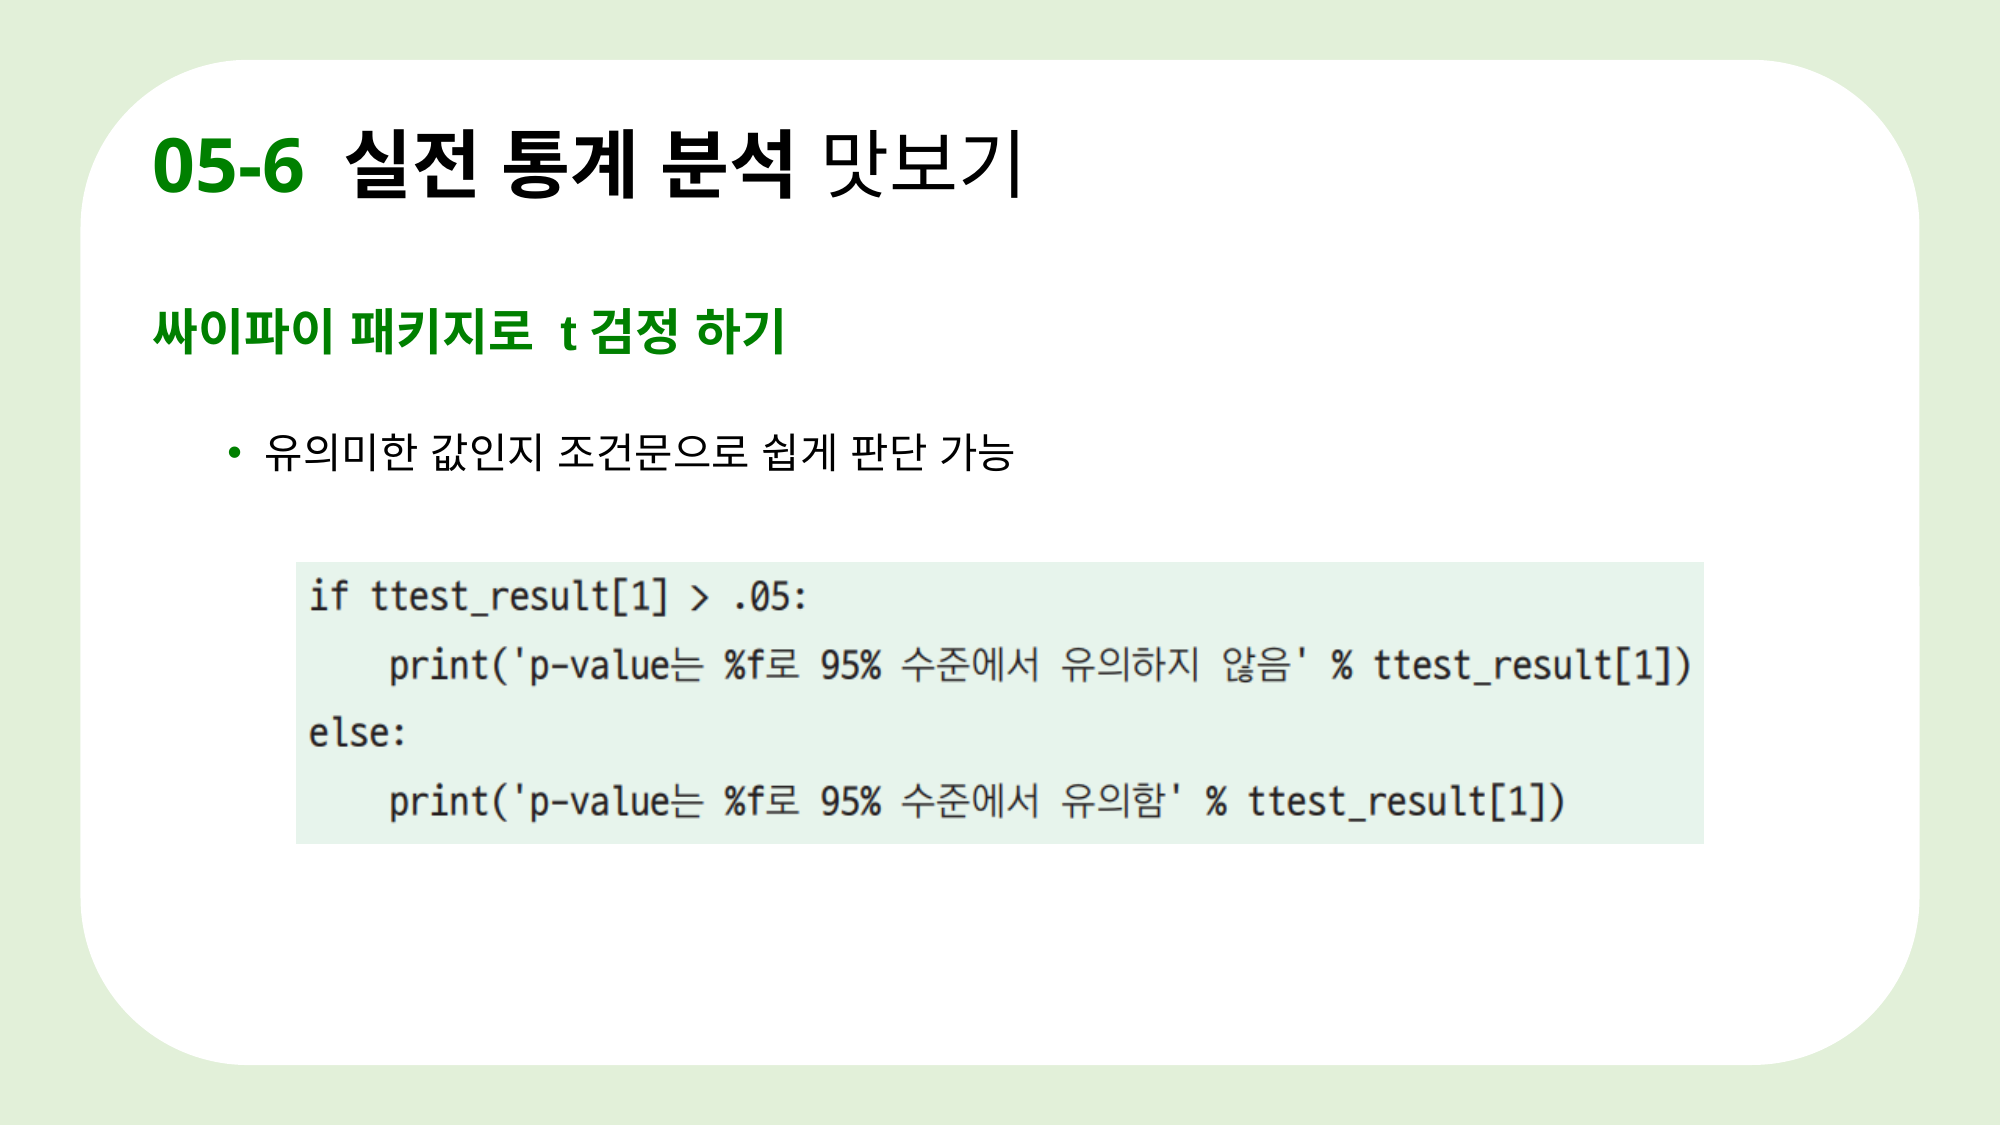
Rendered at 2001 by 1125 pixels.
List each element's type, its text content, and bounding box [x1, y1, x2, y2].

picture [296, 562, 1704, 844]
list 싸이파이 패키지로 t검정 하기 유의미한 값인지 조건문으로 쉽게 판단 가능 [137, 299, 1863, 1014]
title 05-6 실전 통계 분석 맛보기 [137, 59, 1863, 278]
